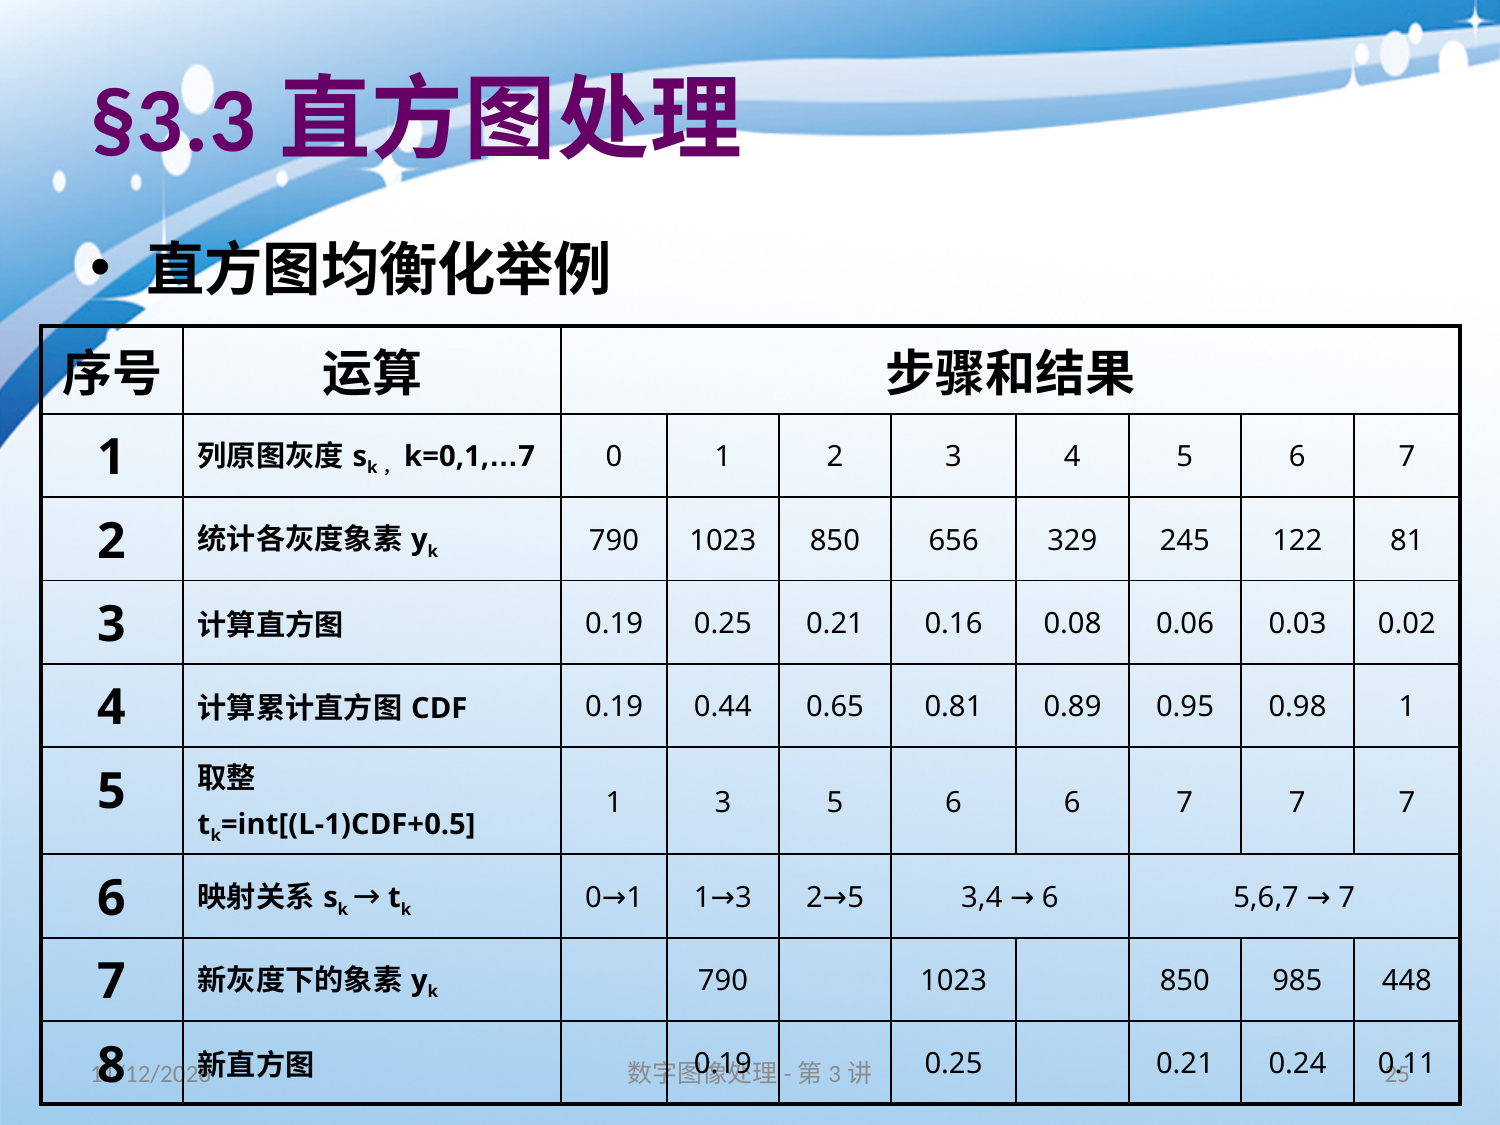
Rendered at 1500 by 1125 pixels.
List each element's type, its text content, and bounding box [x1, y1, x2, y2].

table_cell 0.89 [1017, 665, 1128, 746]
table_cell 0.02 [1355, 581, 1458, 663]
table_cell 5,6,7 → 7 [1130, 855, 1458, 937]
table_cell 0.08 [1017, 581, 1128, 663]
table_cell 3 [43, 581, 182, 663]
table_cell [562, 1022, 666, 1102]
table_cell [1017, 1022, 1128, 1102]
table_cell 7 [1355, 748, 1458, 853]
table_cell 7 [43, 939, 182, 1020]
table_cell 0.06 [1130, 581, 1240, 663]
table_cell 1 [562, 748, 666, 853]
table_cell 3 [668, 748, 778, 853]
table_cell 1 [43, 415, 182, 496]
table_cell 0.44 [668, 665, 778, 746]
table_cell 850 [1130, 939, 1240, 1020]
table_cell [780, 1022, 890, 1102]
table_cell 0.19 [562, 665, 666, 746]
table_cell 5 [780, 748, 890, 853]
table_cell 850 [780, 498, 890, 580]
table_cell 245 [1130, 498, 1240, 580]
table_cell 8 [43, 1022, 182, 1102]
table_cell 4 [1017, 415, 1128, 496]
table_cell 81 [1355, 498, 1458, 580]
table_cell 统计各灰度象素yk [184, 498, 560, 580]
table_cell [780, 939, 890, 1020]
table_header 运算 [184, 328, 560, 413]
table_cell 448 [1355, 939, 1458, 1020]
table_cell 7 [1355, 415, 1458, 496]
table_cell 5 [43, 748, 182, 853]
table_cell 0.81 [892, 665, 1015, 746]
table_cell 6 [1017, 748, 1128, 853]
table_cell 7 [1130, 748, 1240, 853]
table_cell 790 [562, 498, 666, 580]
table_cell 0.25 [668, 581, 778, 663]
table_cell 2 [43, 498, 182, 580]
table_cell 0.16 [892, 581, 1015, 663]
table_cell 0 [562, 415, 666, 496]
table_cell 0.19 [562, 581, 666, 663]
table_cell 1 [1355, 665, 1458, 746]
table_cell 1023 [892, 939, 1015, 1020]
table_cell 1023 [668, 498, 778, 580]
table_cell 计算累计直方图CDF [184, 665, 560, 746]
table_cell 取整 tk=int[(L-1)CDF+0.5] [184, 748, 560, 853]
title §3.3直方图处理 [74, 44, 1426, 185]
table_cell 2 [780, 415, 890, 496]
table_cell 6 [1242, 415, 1353, 496]
table_cell 0.19 [668, 1022, 778, 1102]
table_cell 0.11 [1355, 1022, 1458, 1102]
table_cell 新直方图 [184, 1022, 560, 1102]
table_cell 6 [43, 855, 182, 937]
table_cell 0.03 [1242, 581, 1353, 663]
table_cell 790 [668, 939, 778, 1020]
table_cell 122 [1242, 498, 1353, 580]
table_cell 3,4 → 6 [892, 855, 1128, 937]
table_cell 0→1 [562, 855, 666, 937]
table_cell 新灰度下的象素yk [184, 939, 560, 1020]
table_cell [1017, 939, 1128, 1020]
list 直方图均衡化举例 [74, 196, 1426, 324]
table_cell 0.95 [1130, 665, 1240, 746]
table_cell 2→5 [780, 855, 890, 937]
table_cell 列原图灰度sk，k=0,1,…7 [184, 415, 560, 496]
table_cell 0.24 [1242, 1022, 1353, 1102]
table_cell 656 [892, 498, 1015, 580]
table_header 步骤和结果 [562, 328, 1458, 413]
table_cell 0.21 [1130, 1022, 1240, 1102]
table_cell 0.25 [892, 1022, 1015, 1102]
table_cell 3 [892, 415, 1015, 496]
table_header 序号 [43, 328, 182, 413]
picture [0, 0, 1500, 1125]
table_cell [562, 939, 666, 1020]
table_cell 985 [1242, 939, 1353, 1020]
table_cell 4 [43, 665, 182, 746]
table_cell 映射关系sk → tk [184, 855, 560, 937]
table_cell 6 [892, 748, 1015, 853]
table_cell 计算直方图 [184, 581, 560, 663]
table_cell 1→3 [668, 855, 778, 937]
table_cell 329 [1017, 498, 1128, 580]
table_cell 0.98 [1242, 665, 1353, 746]
table_cell 1 [668, 415, 778, 496]
table_cell 7 [1242, 748, 1353, 853]
table_cell 0.65 [780, 665, 890, 746]
table_cell 0.21 [780, 581, 890, 663]
table_cell 5 [1130, 415, 1240, 496]
